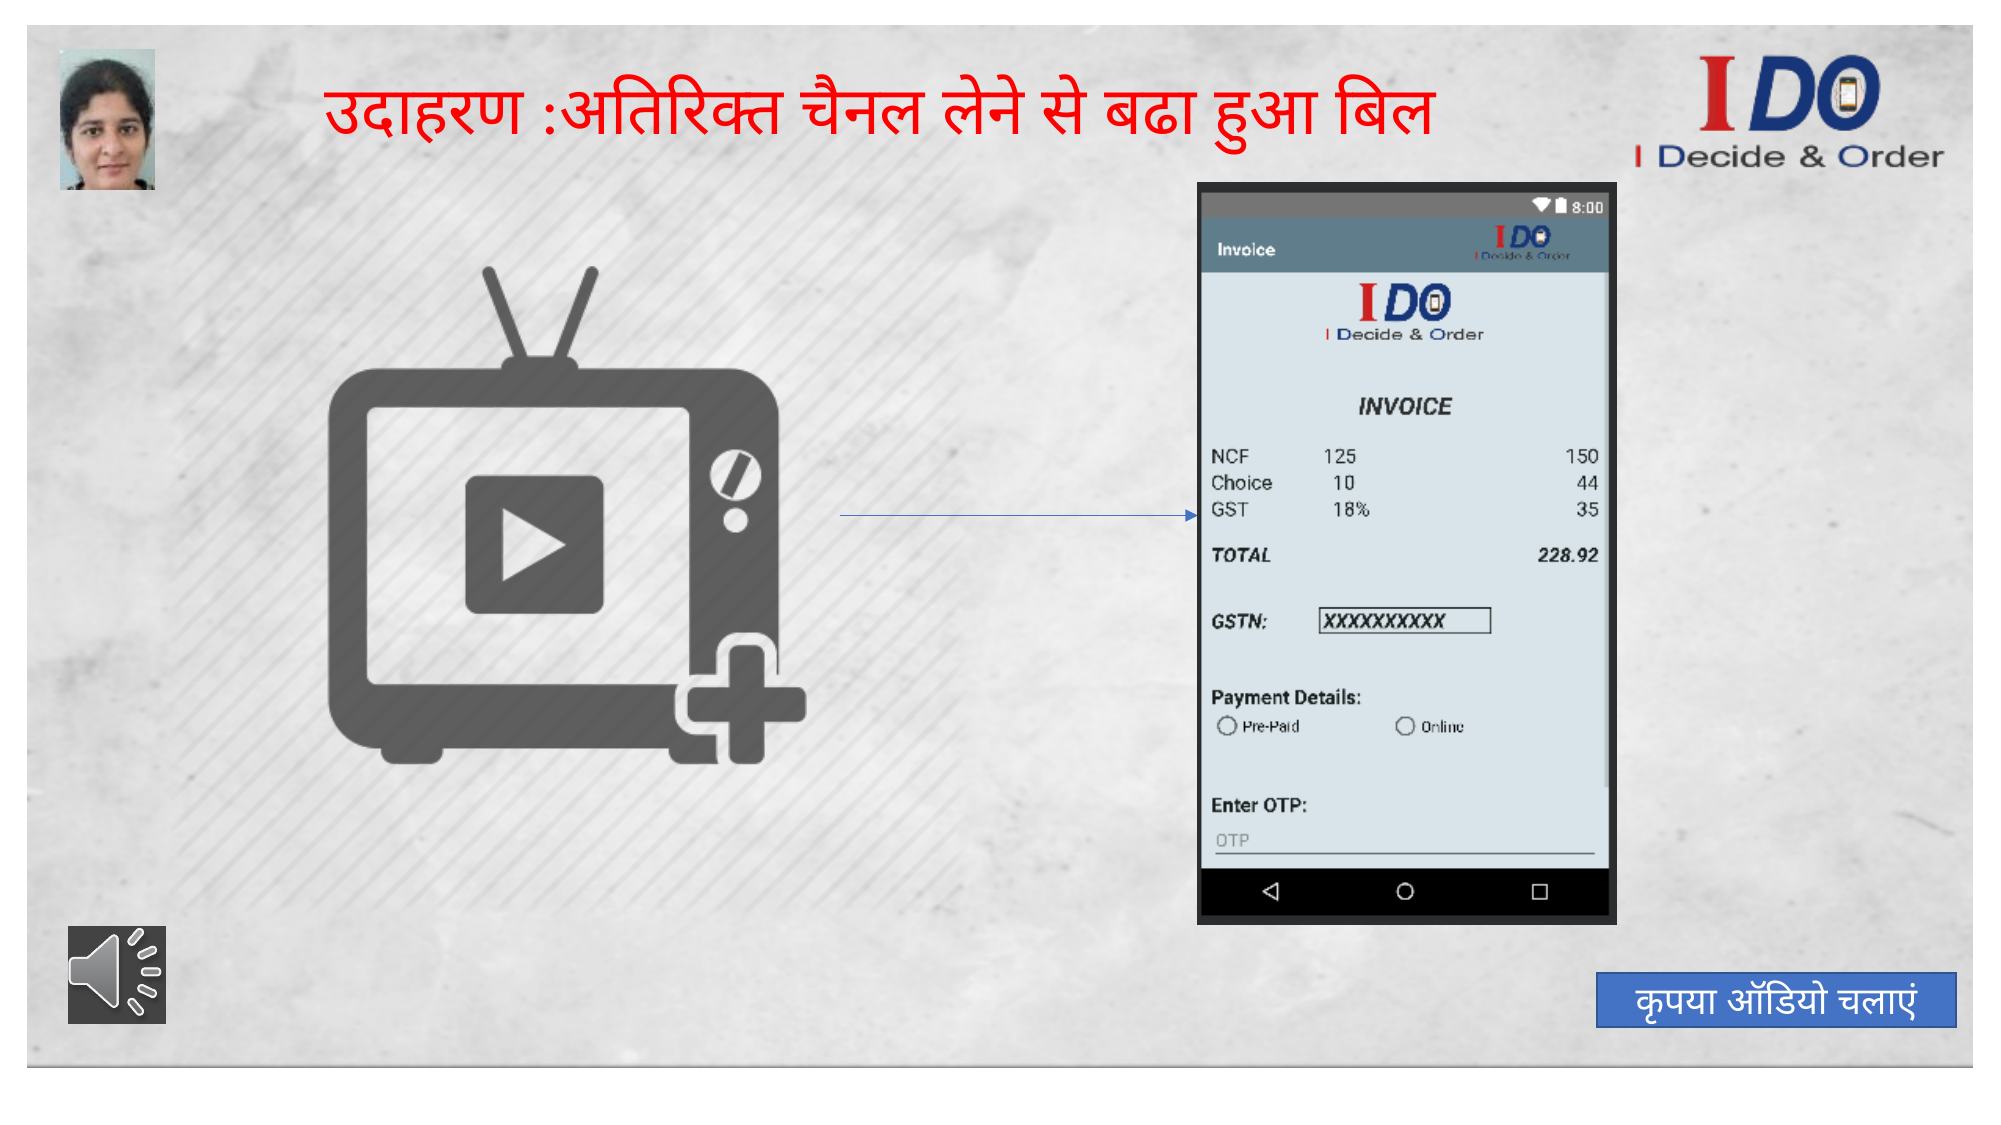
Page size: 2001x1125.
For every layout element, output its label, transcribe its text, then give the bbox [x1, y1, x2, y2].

picture [27, 25, 1973, 1068]
text_box उदाहरण :अतिरिक्त चैनल लेने से बढा हुआ बिल [310, 60, 1690, 231]
